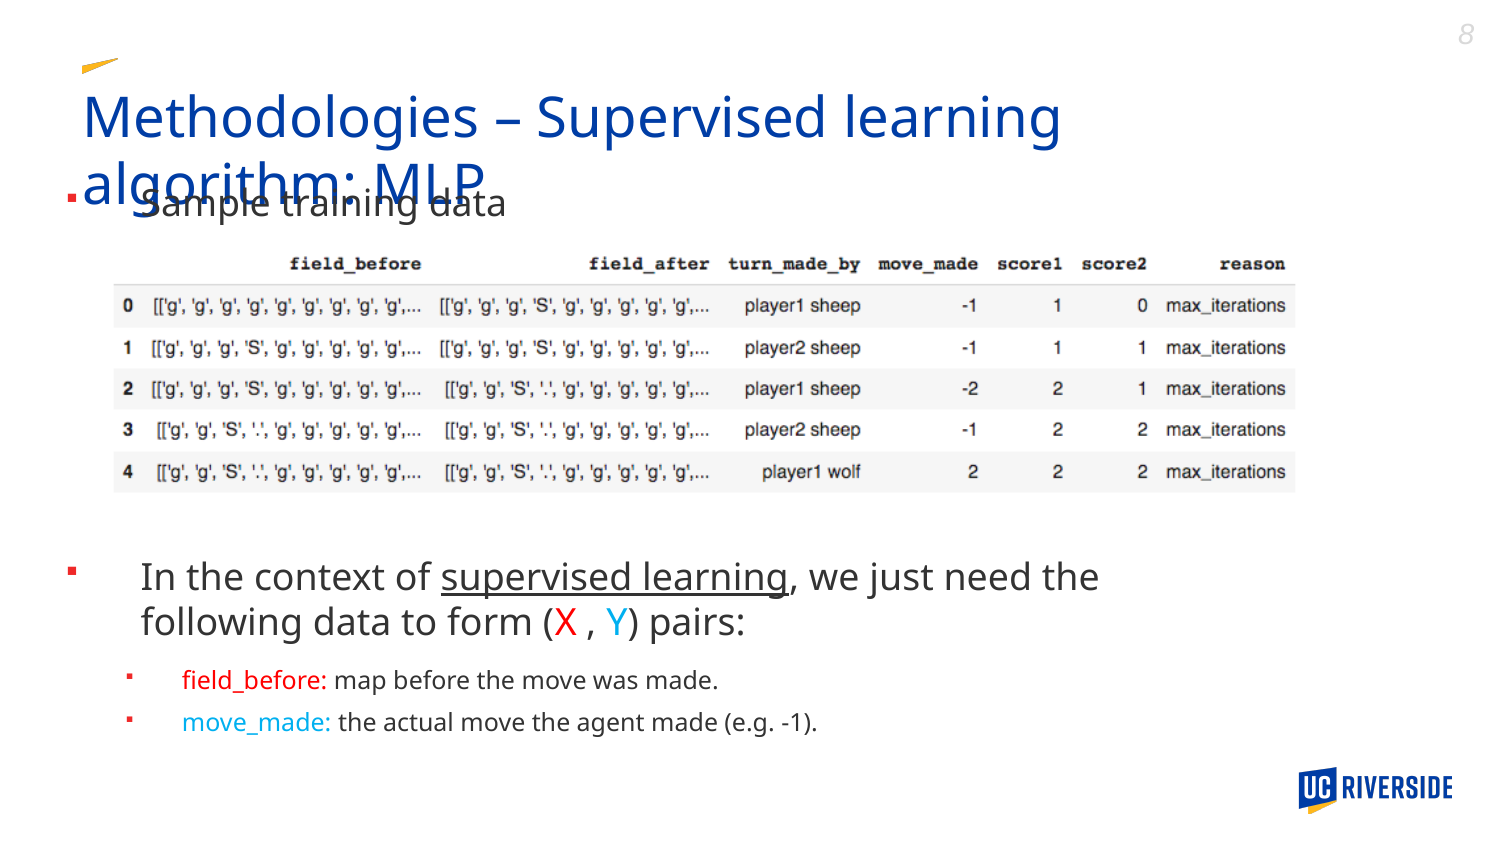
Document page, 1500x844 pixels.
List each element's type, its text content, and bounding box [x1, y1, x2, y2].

picture [82, 57, 118, 75]
picture [1298, 766, 1453, 814]
text_box 8 [1443, 7, 1490, 58]
text_box Methodologies – Supervised learning algorithm: MLP [82, 80, 1326, 216]
text_box Sample training data [47, 179, 547, 248]
picture [106, 238, 1302, 498]
text_box In the context of supervised learning, we just need the following data to form (X , Y) pairs: [48, 552, 1243, 643]
text_box field_before: map before the move was made. move_made: the actual move the agent made (e.g. -1). [106, 664, 923, 755]
